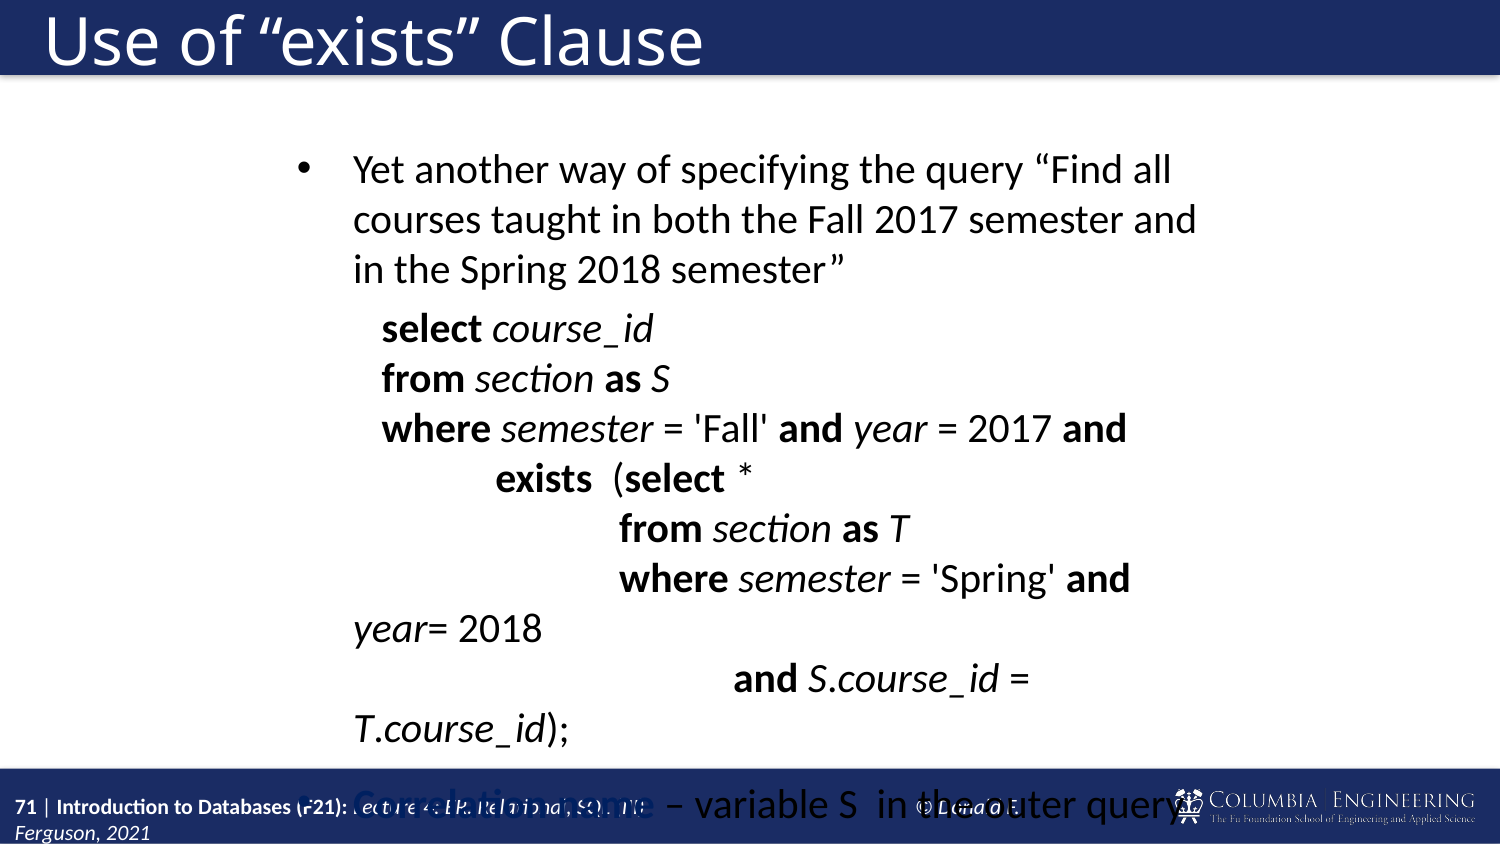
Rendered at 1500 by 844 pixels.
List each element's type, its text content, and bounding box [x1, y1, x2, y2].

list Yet another way of specifying the query “Find all courses taught in both the Fall 2017 semester and in the Spring 2018 semester” select course_id from section as S where semester = 'Fall' and year = 2017 and exists (select * from section as T where semester = 'Spring' and year= 2018 and S.course_id = T.course_id); Correlation name – variable S in the outer query Correlated subquery – the inner query [282, 134, 1249, 738]
title Use of “exists” Clause [28, 0, 1450, 73]
